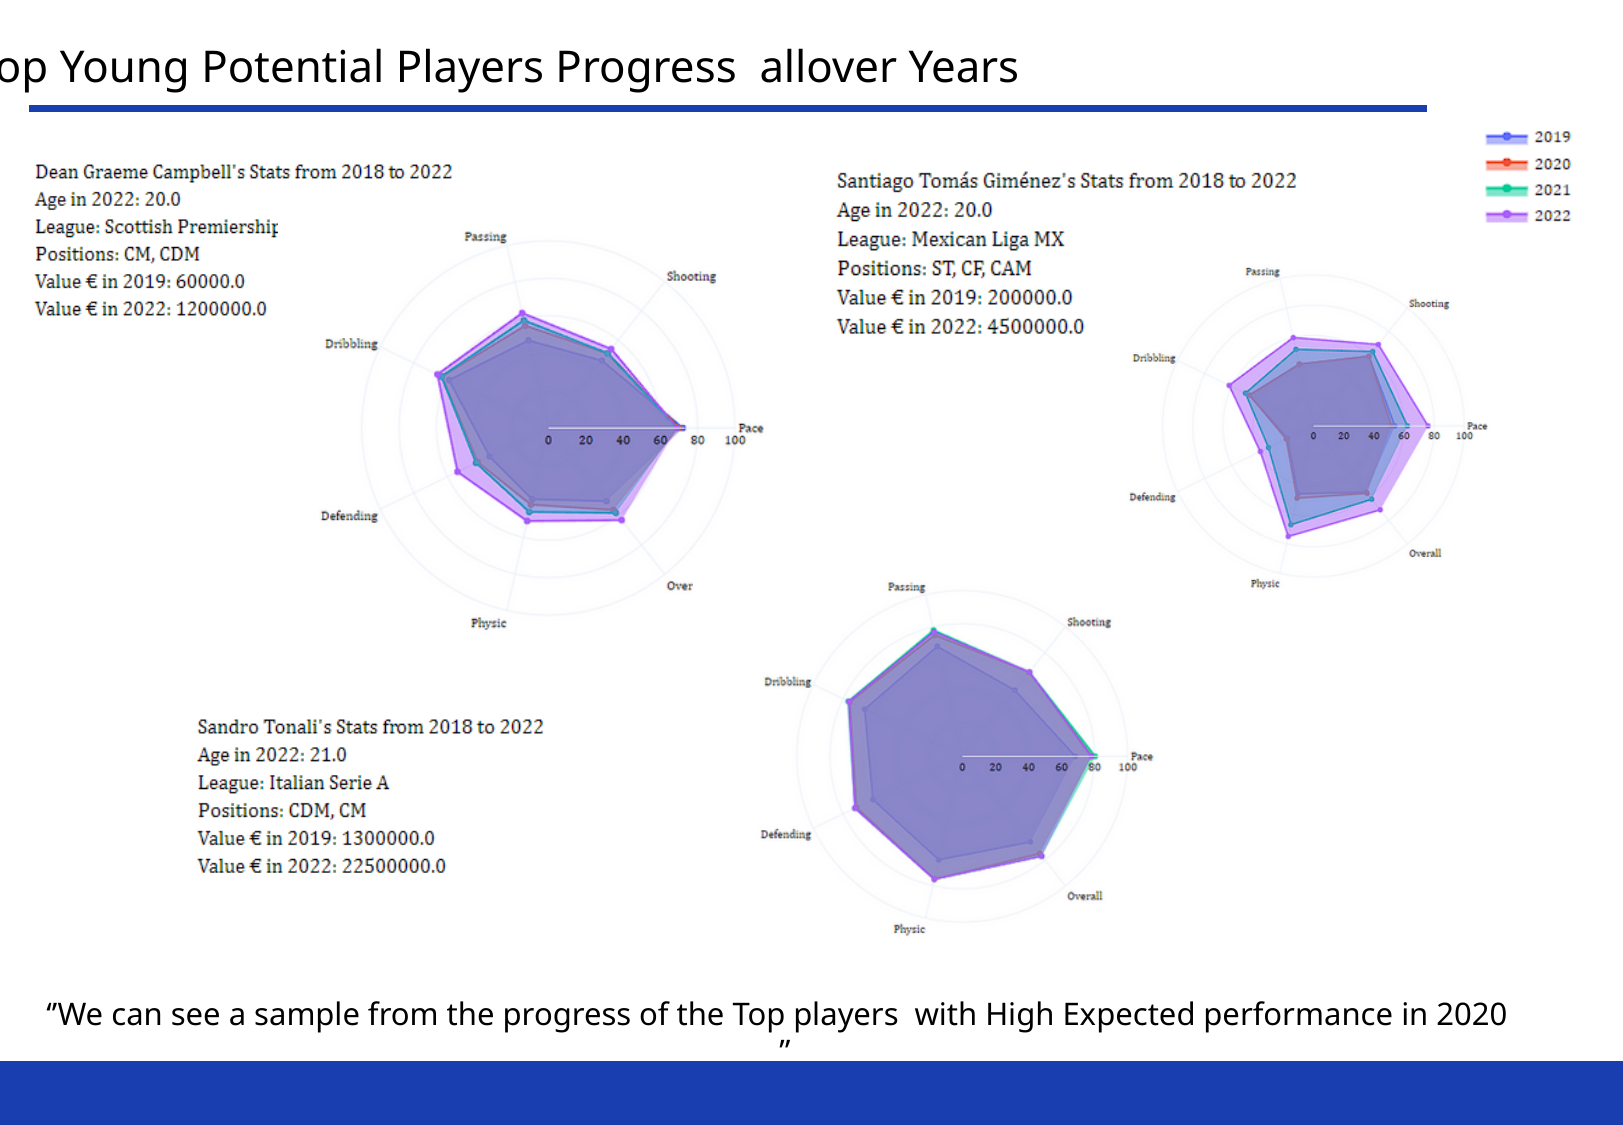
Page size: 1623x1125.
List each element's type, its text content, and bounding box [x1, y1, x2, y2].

text_box [737, 207, 812, 548]
text_box Top Young Potential Players Progress allover Years [737, 39, 1228, 92]
text_box [277, 207, 718, 690]
text_box Top Young Potential Players Progress allover Years [0, 39, 718, 92]
text_box [1469, 112, 1588, 250]
text_box [692, 548, 1180, 981]
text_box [0, 1060, 1623, 1125]
text_box [827, 147, 1325, 401]
text_box [16, 147, 472, 332]
text_box [1094, 239, 1511, 619]
text_box ‘’We can see a sample from the progress of the Top players with High Expected performance in 2020 ” [41, 994, 1529, 1060]
text_box [188, 703, 561, 905]
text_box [723, 0, 732, 808]
